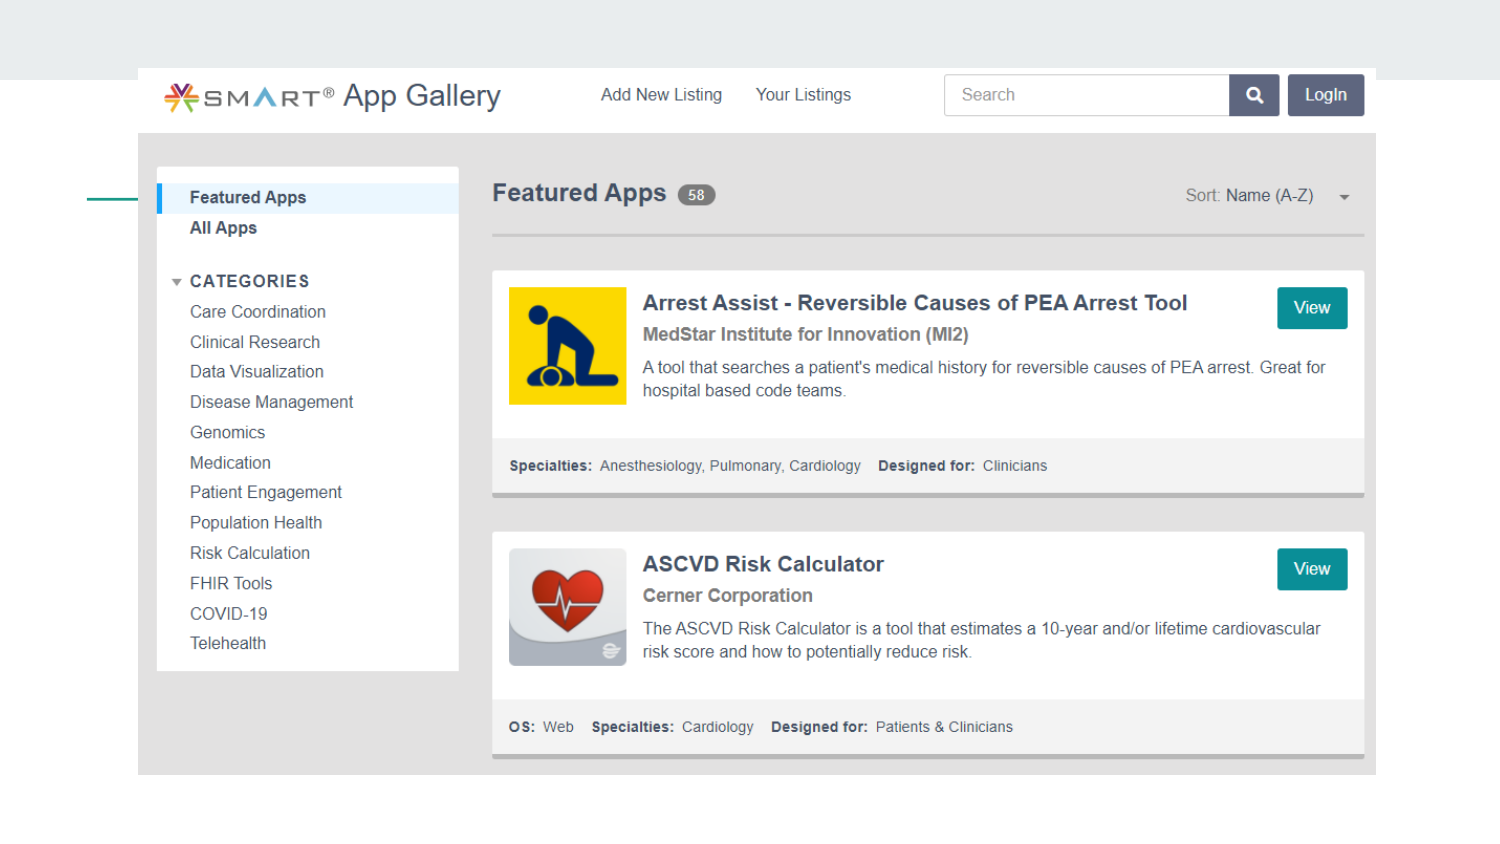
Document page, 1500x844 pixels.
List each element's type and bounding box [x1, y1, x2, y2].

picture [137, 68, 1376, 776]
